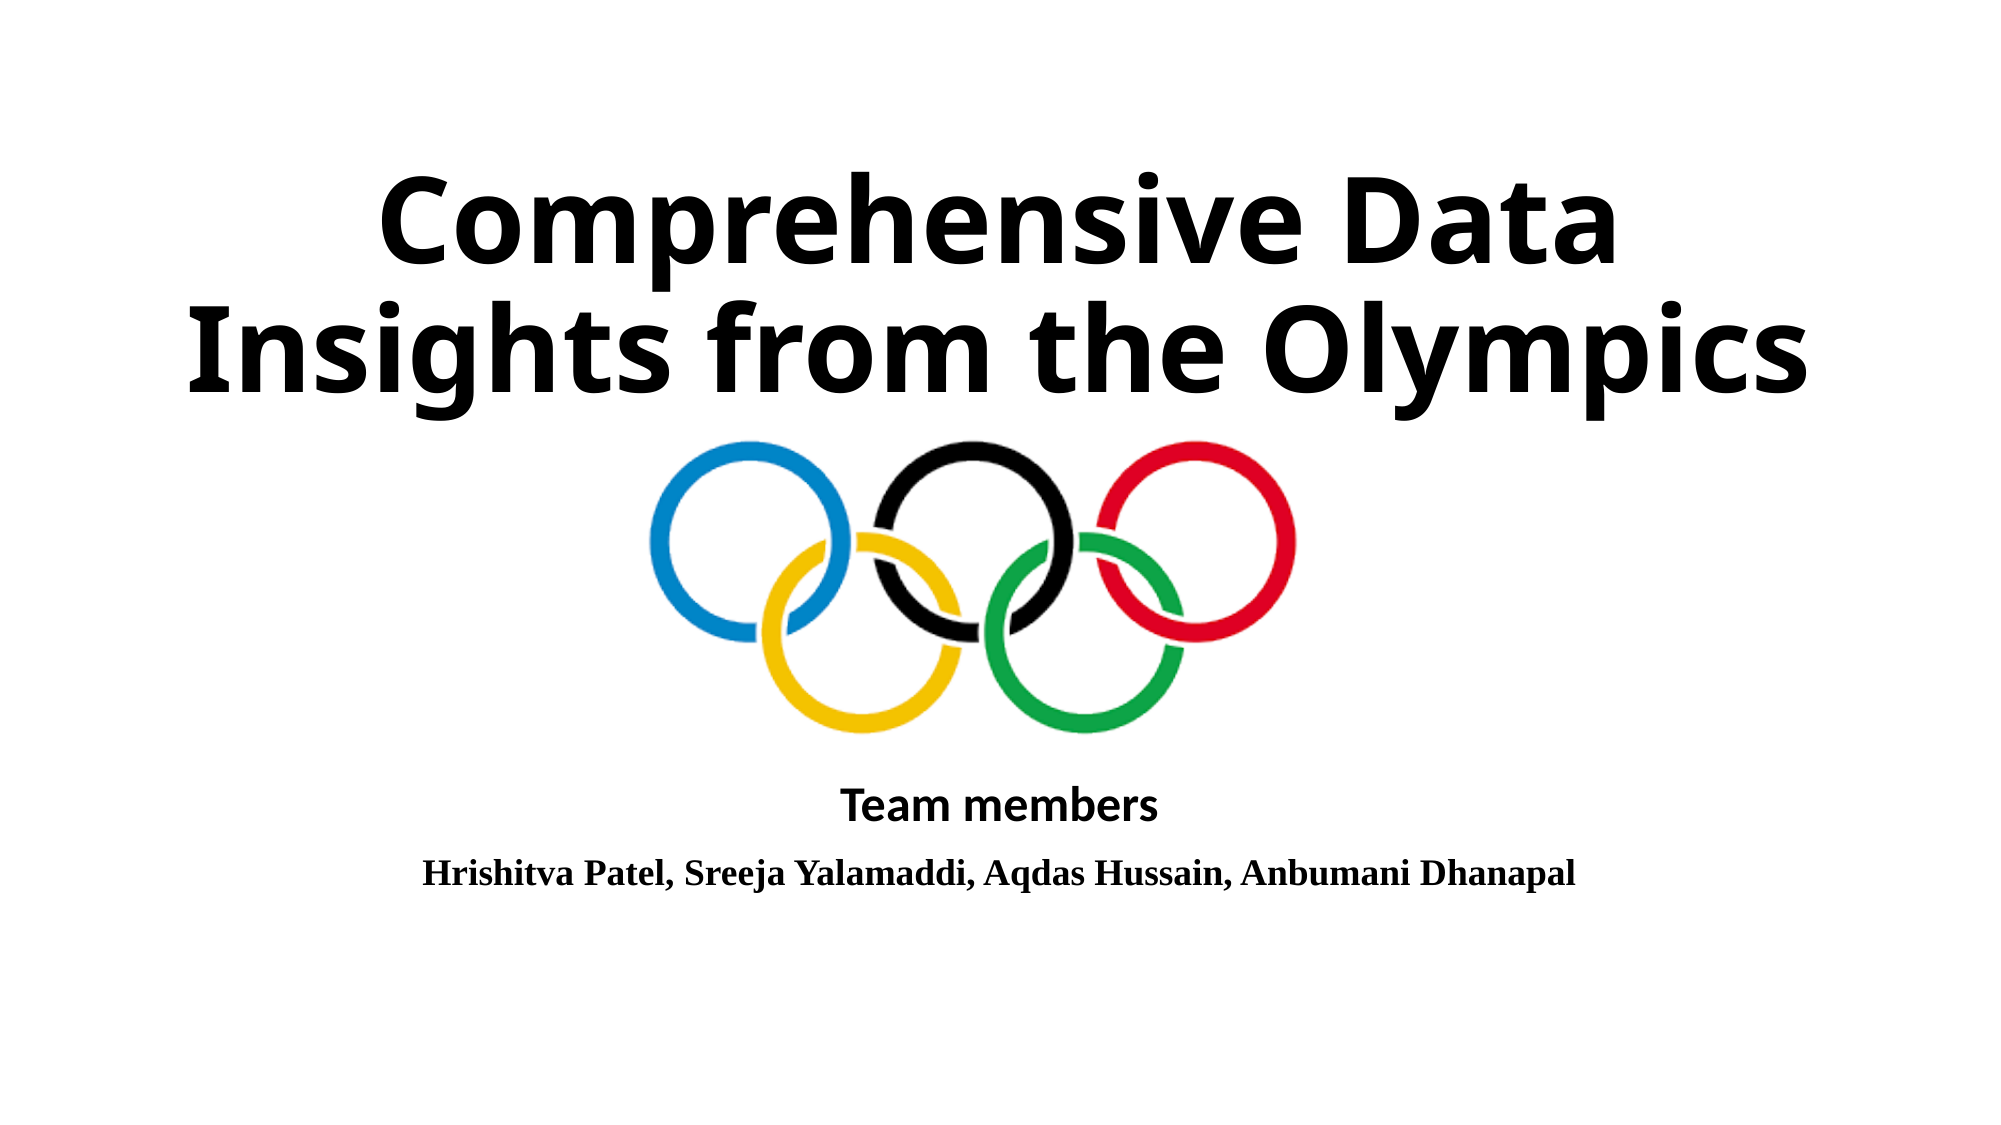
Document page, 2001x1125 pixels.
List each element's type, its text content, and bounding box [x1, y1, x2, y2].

title Comprehensive Data Insights from the Olympics [163, 20, 1836, 427]
subtitle Team members Hrishitva Patel, Sreeja Yalamaddi, Aqdas Hussain, Anbumani Dhanapal [291, 771, 1708, 932]
picture [629, 421, 1317, 755]
